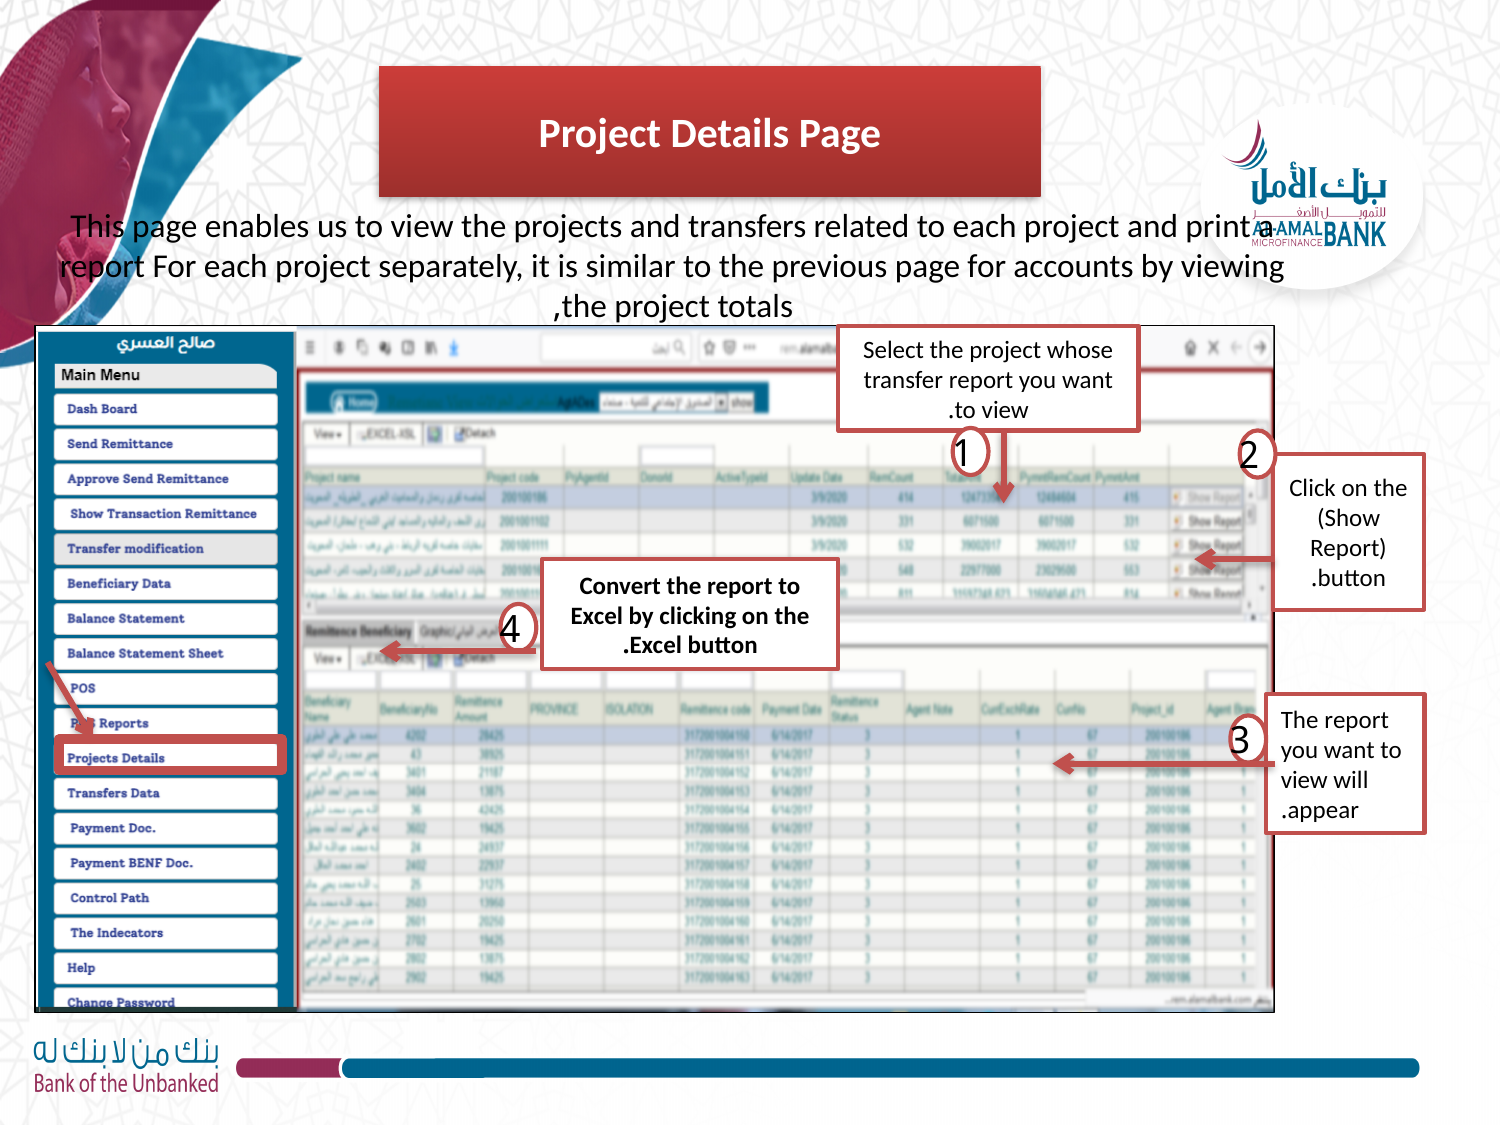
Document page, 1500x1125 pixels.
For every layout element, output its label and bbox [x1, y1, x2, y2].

text_box [35, 66, 1425, 1012]
picture [0, 0, 1500, 1125]
